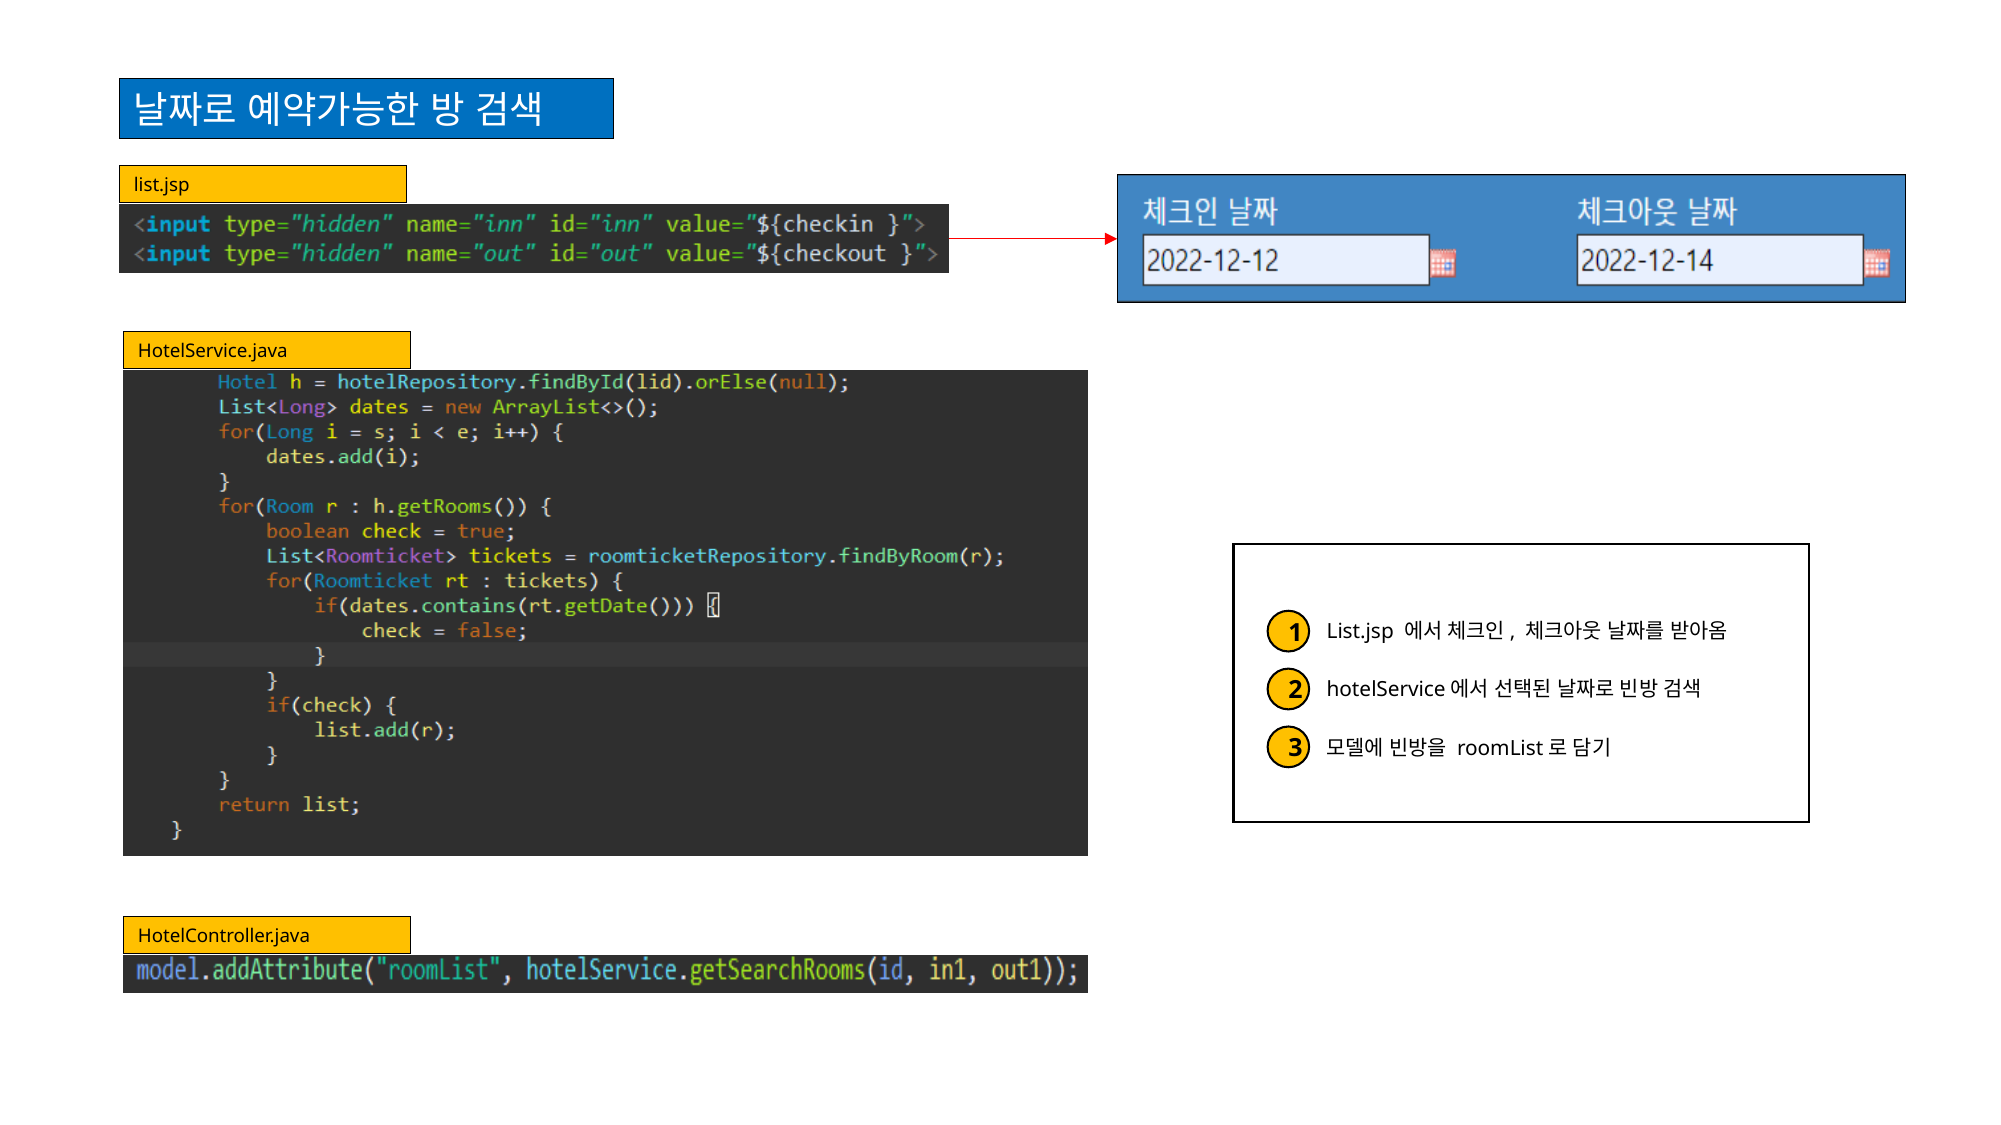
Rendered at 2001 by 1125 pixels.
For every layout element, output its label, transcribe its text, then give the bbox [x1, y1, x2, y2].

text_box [1233, 543, 1809, 823]
text_box 날짜로 예약가능한 방 검색 [119, 78, 614, 139]
text_box HotelService.java [123, 331, 411, 369]
picture [123, 370, 1088, 857]
text_box list.jsp [119, 165, 407, 203]
picture [119, 204, 949, 273]
picture [123, 955, 1088, 993]
text_box HotelController.java [123, 916, 411, 954]
picture [1117, 174, 1906, 303]
